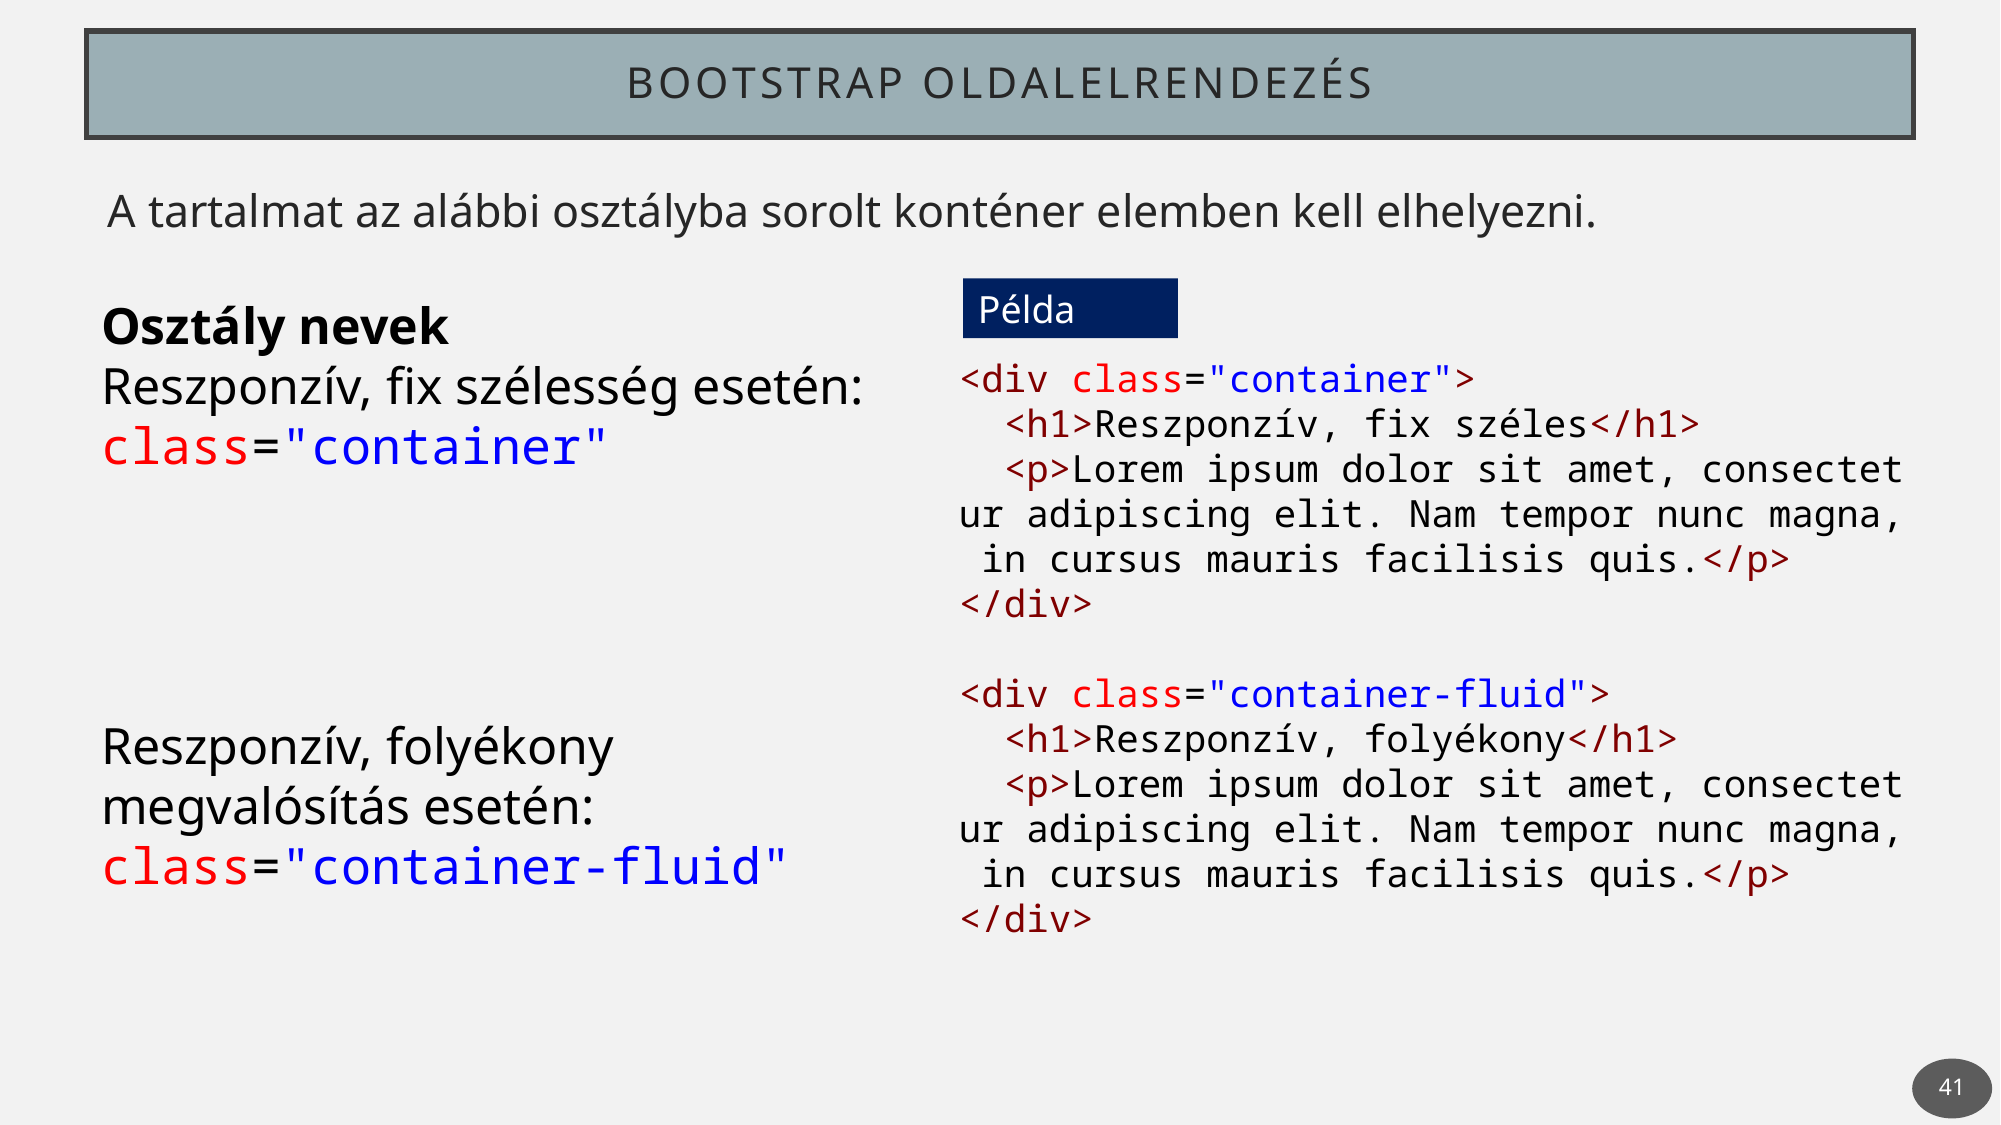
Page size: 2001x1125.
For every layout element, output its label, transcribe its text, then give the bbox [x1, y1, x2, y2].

text_box Osztály nevek Reszponzív, fix szélesség esetén: class="container" Reszponzív, folyékony megvalósítás esetén: class="container-fluid" [86, 287, 926, 953]
slide_number 41 [1912, 1058, 1993, 1119]
text_box <div class="container"> <h1>Reszponzív, fix széles</h1> <p>Lorem ipsum dolor sit amet, consectetur adipiscing elit. Nam tempor nunc magna, in cursus mauris facilisis quis.</p> </div> <div class="container-fluid"> <h1>Reszponzív, folyékony</h1> <p>Lorem ipsum dolor sit amet, consectetur adipiscing elit. Nam tempor nunc magna, in cursus mauris facilisis quis.</p> </div> [943, 347, 1927, 948]
text_box Példa [963, 278, 1178, 339]
list A tartalmat az alábbi osztályba sorolt konténer elemben kell elhelyezni. [92, 175, 1763, 275]
title Bootstrap oldalelrendezés [84, 28, 1916, 140]
